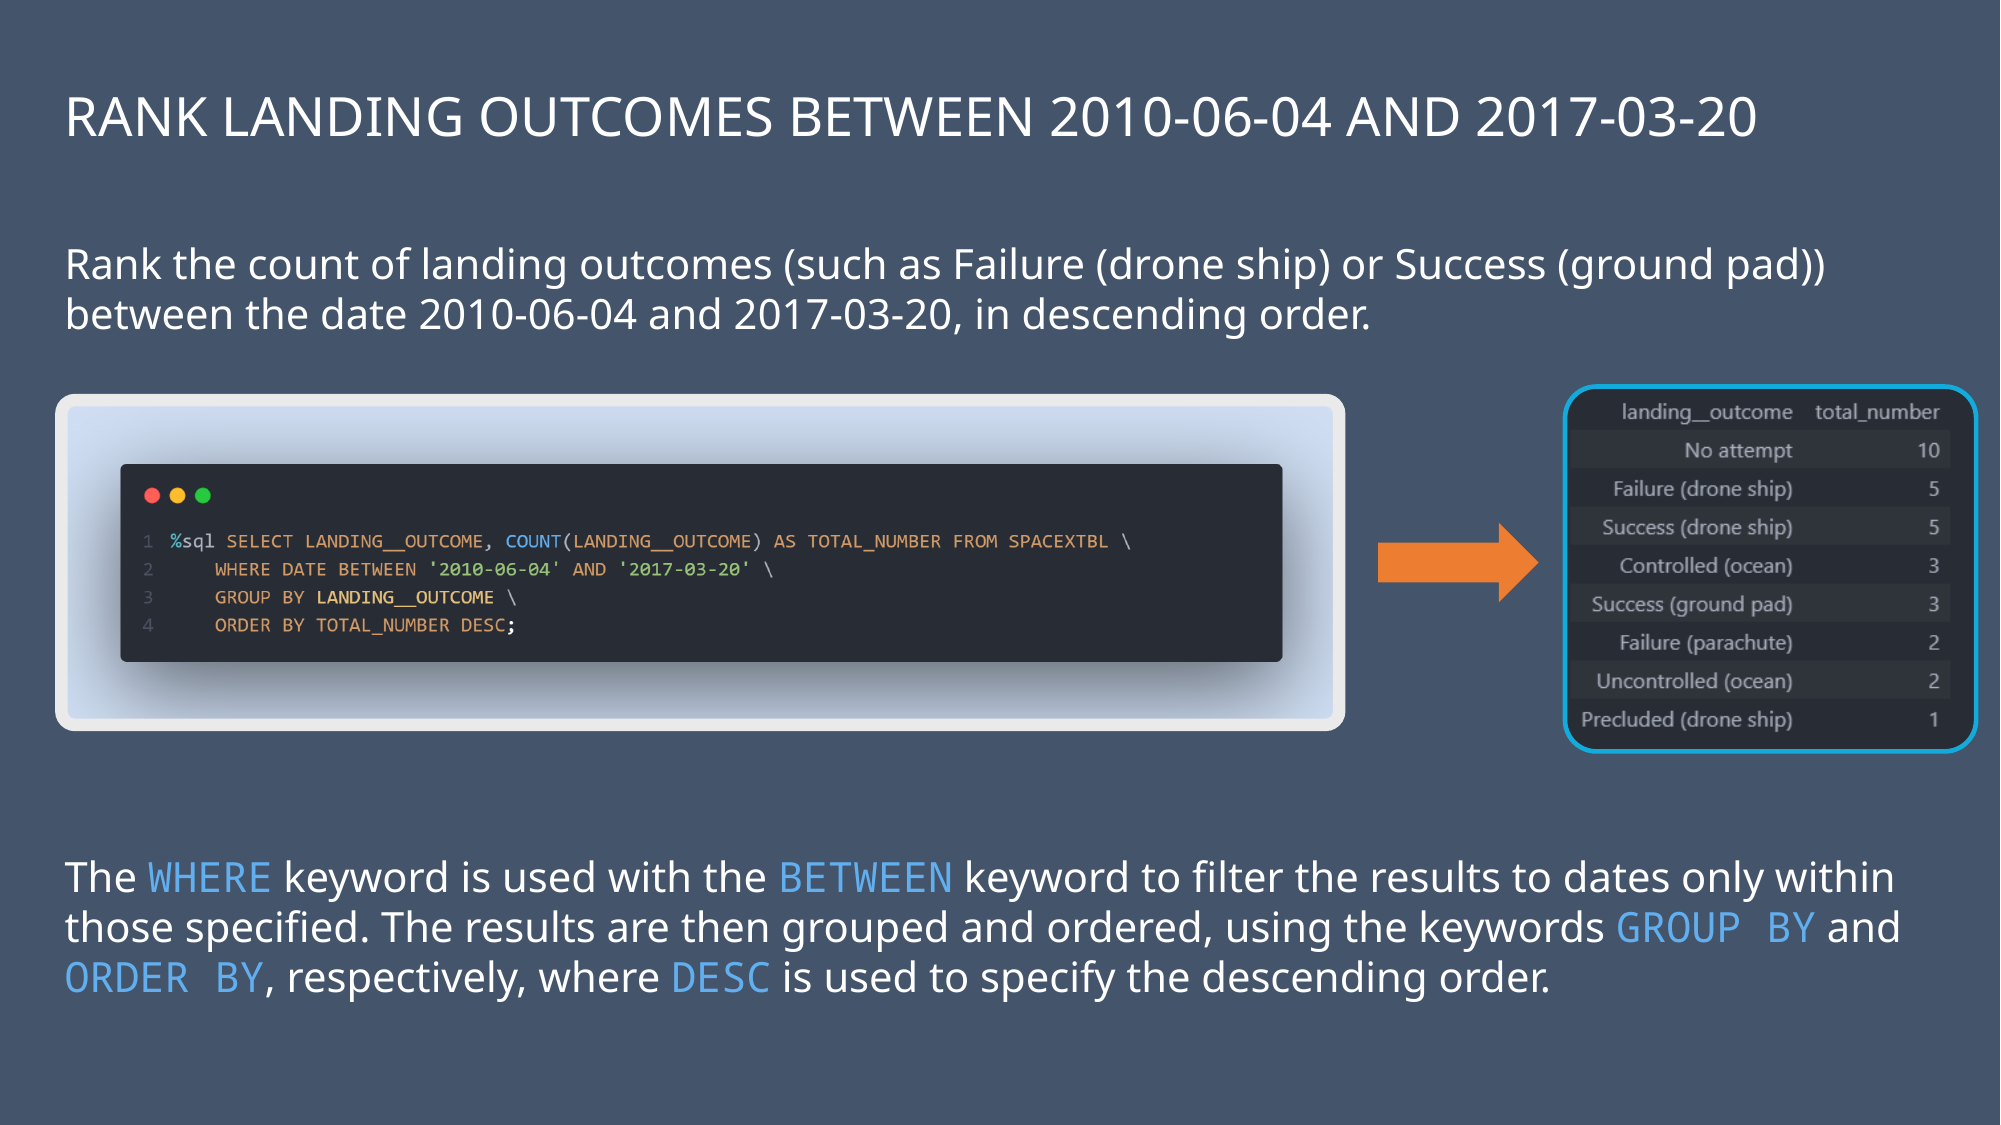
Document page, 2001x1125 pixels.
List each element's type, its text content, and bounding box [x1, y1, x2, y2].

text_box [1564, 386, 1977, 752]
text_box Rank the count of landing outcomes (such as Failure (drone ship) or Success (ground pad)) between the date 2010-06-04 and 2017-03-20, in descending order. The WHERE keyword is used with the BETWEEN keyword to filter the results to dates only within those specified. The results are then grouped and ordered, using the keywords GROUP BY and ORDER BY, respectively, where DESC is used to specify the descending order. [64, 237, 1936, 1050]
text_box [1377, 520, 1541, 605]
text_box Rank Landing Outcomes Between 2010-06-04 and 2017-03-20 [64, 30, 1861, 149]
text_box [61, 400, 1340, 725]
